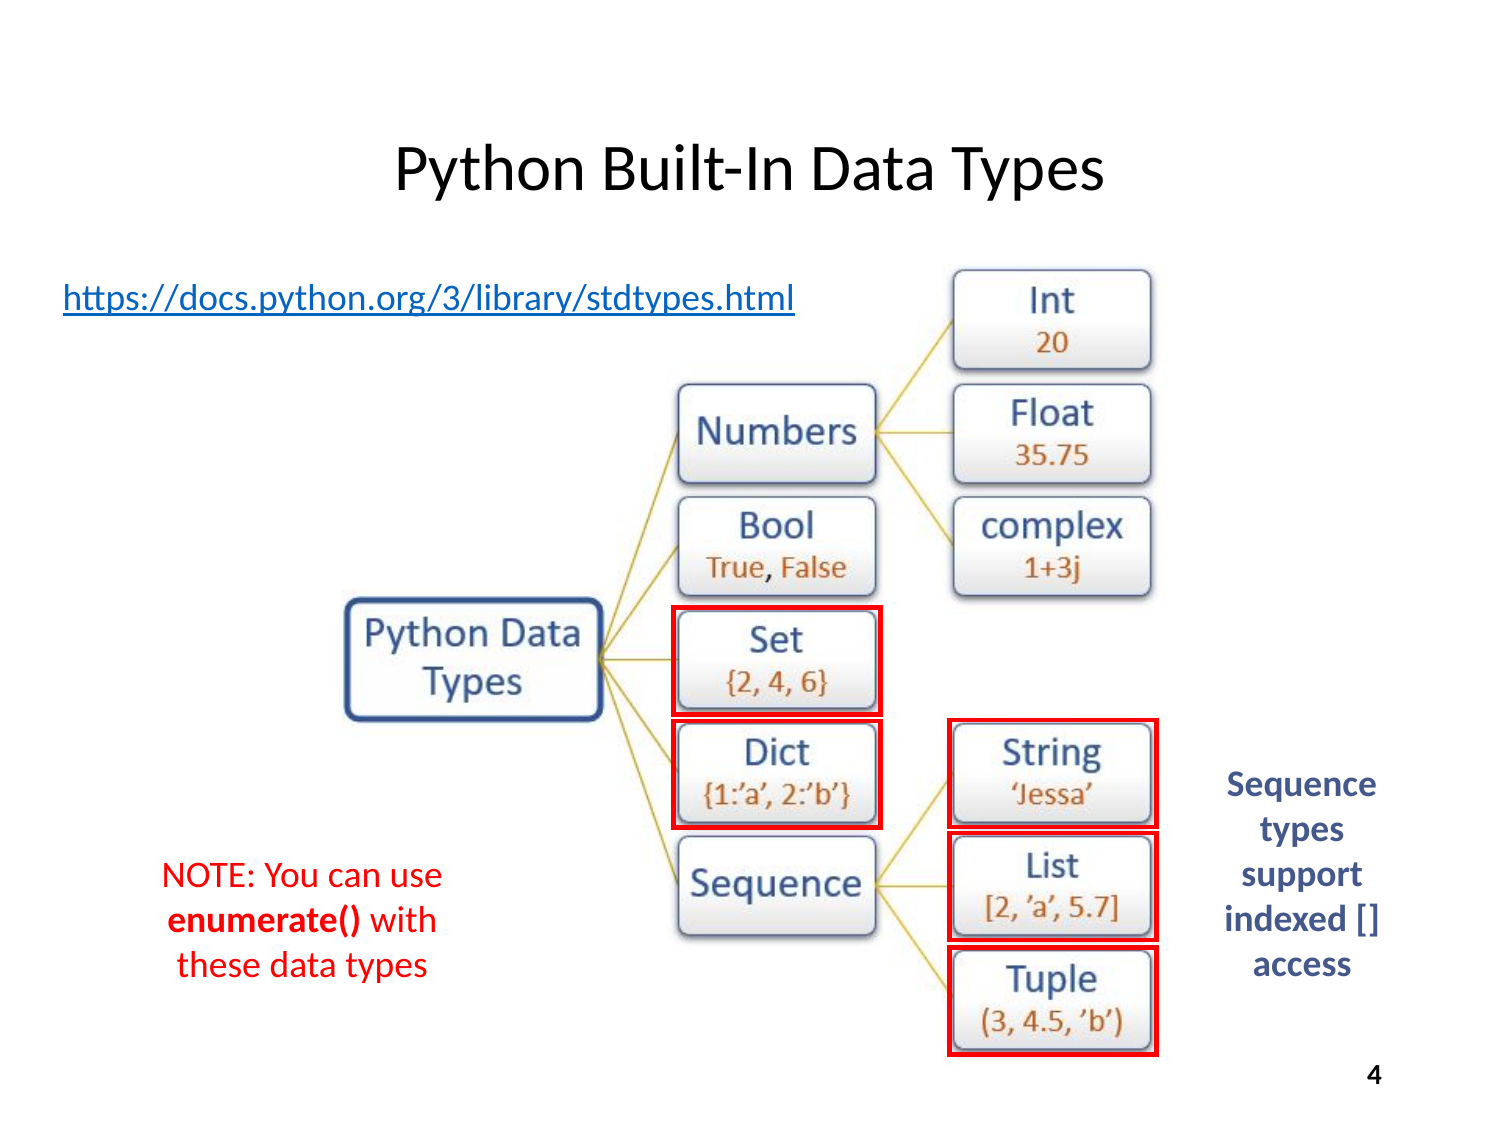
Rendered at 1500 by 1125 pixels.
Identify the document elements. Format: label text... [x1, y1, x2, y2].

picture [267, 240, 1233, 1084]
title Python Built-In Data Types [103, 59, 1397, 278]
text_box Sequence types support indexed [] access [1233, 751, 1397, 991]
text_box https://docs.python.org/3/library/stdtypes.html [47, 265, 267, 326]
text_box NOTE: You can use enumerate() with these data types [130, 842, 267, 992]
slide_number 4 [1059, 1042, 1397, 1103]
